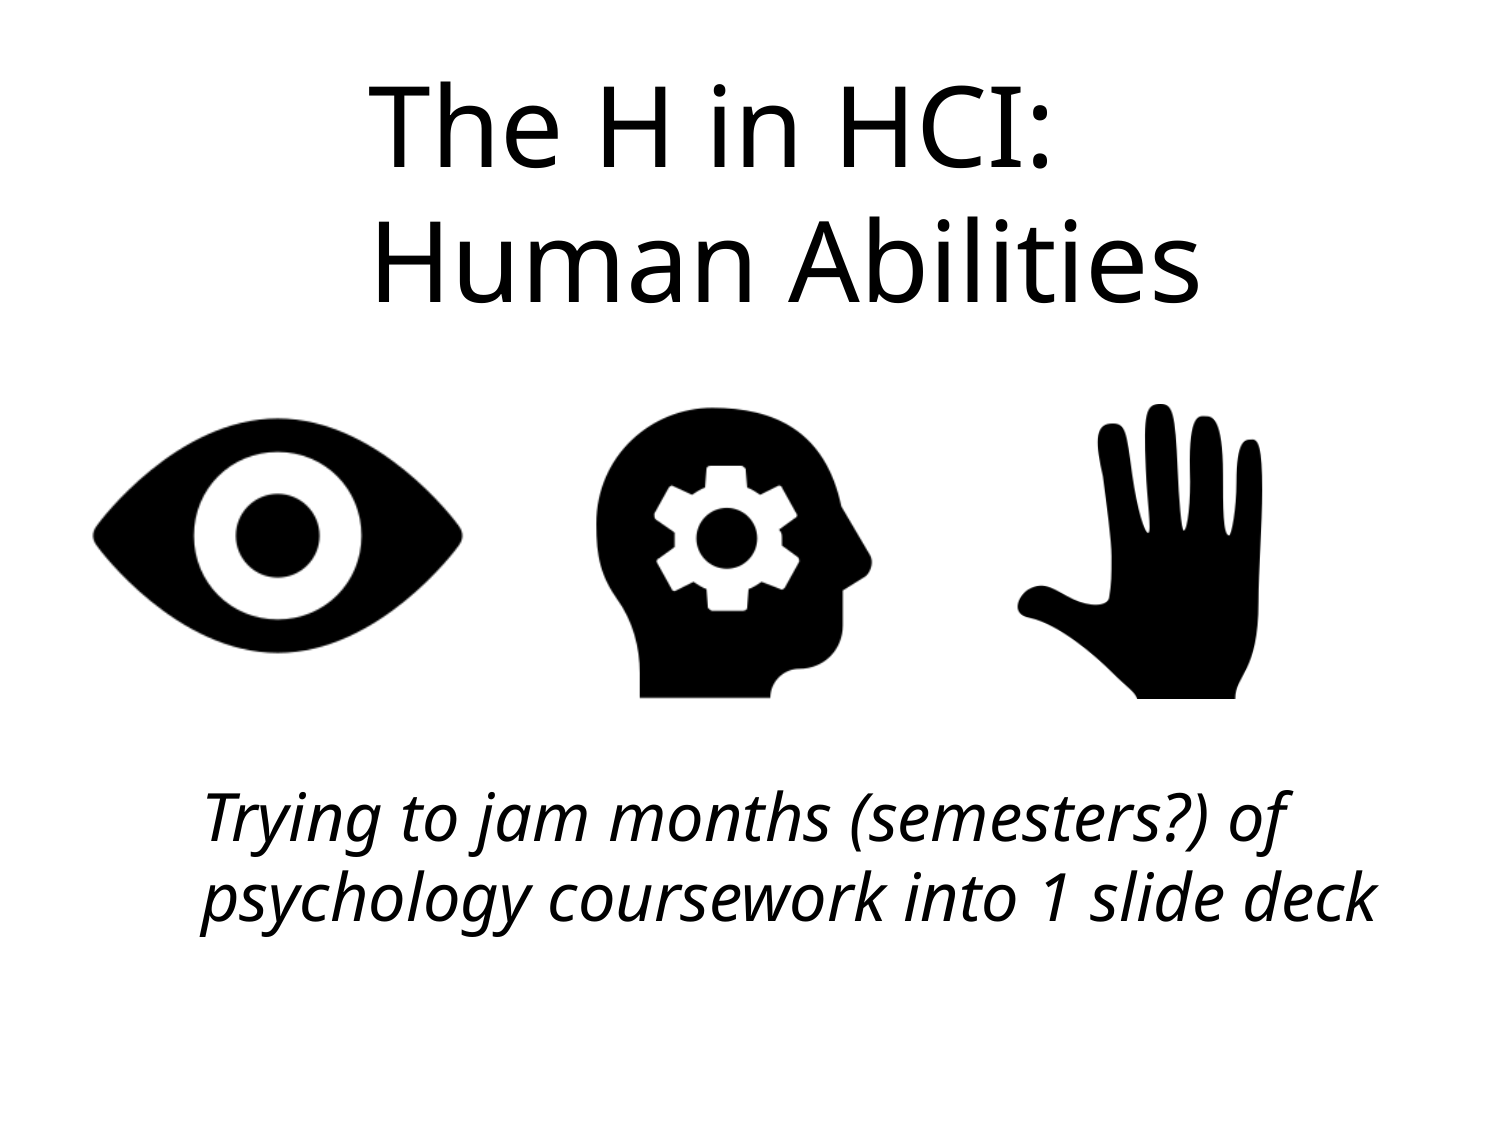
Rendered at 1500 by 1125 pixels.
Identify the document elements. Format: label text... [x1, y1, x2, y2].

text_box Trying to jam months (semesters?) of psychology coursework into 1 slide deck [186, 766, 1395, 942]
text_box The H in HCI: Human Abilities [353, 48, 1219, 333]
picture [77, 335, 479, 737]
picture [553, 379, 901, 728]
picture [1004, 404, 1299, 699]
